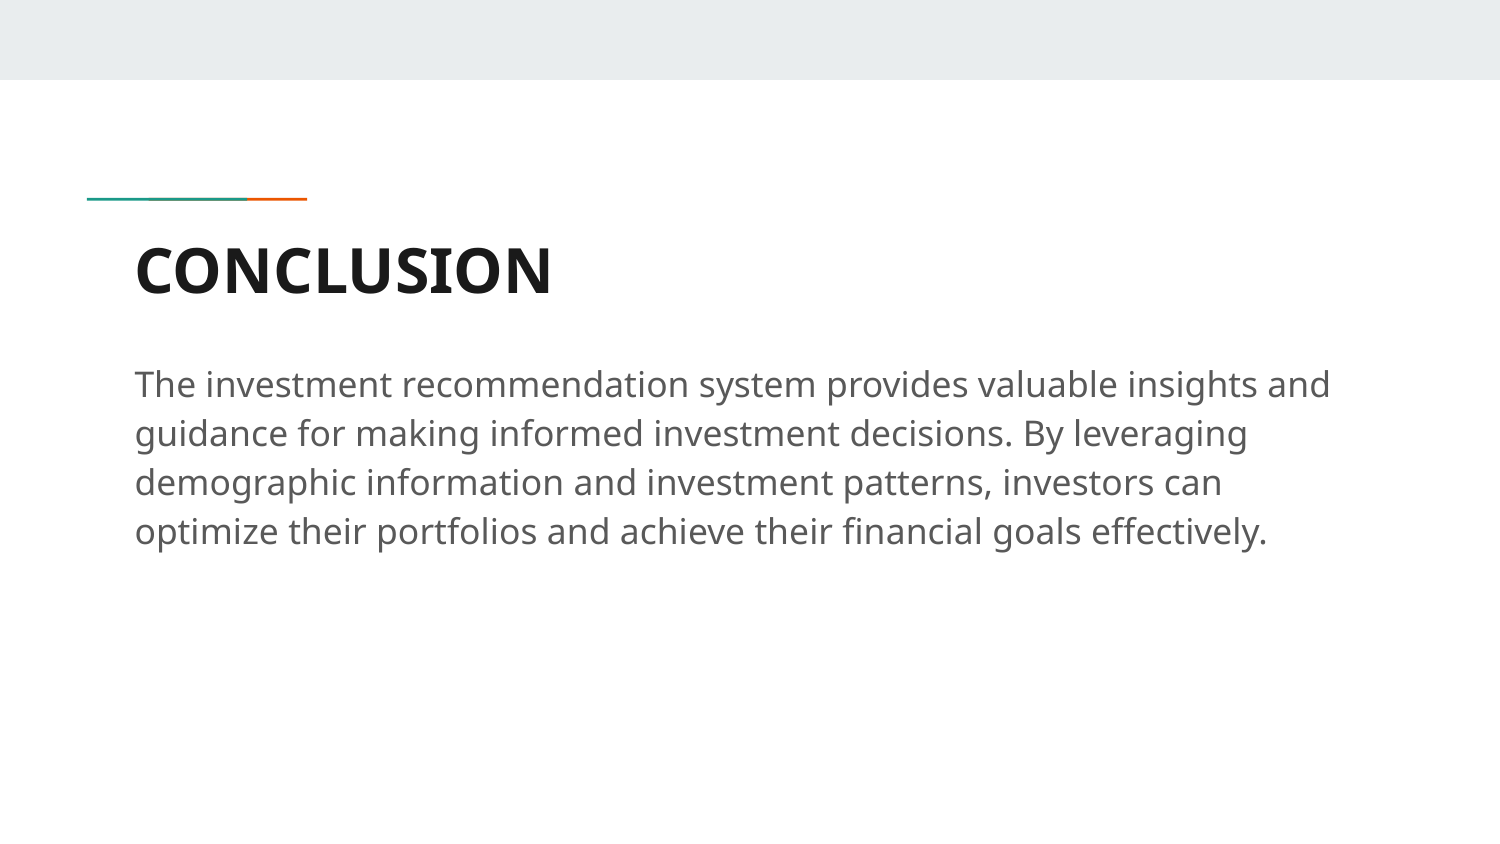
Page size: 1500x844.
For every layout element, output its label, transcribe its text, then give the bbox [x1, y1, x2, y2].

list The investment recommendation system provides valuable insights and guidance for making informed investment decisions. By leveraging demographic information and investment patterns, investors can optimize their portfolios and achieve their financial goals effectively. [119, 341, 1381, 712]
title CONCLUSION [119, 216, 1381, 305]
